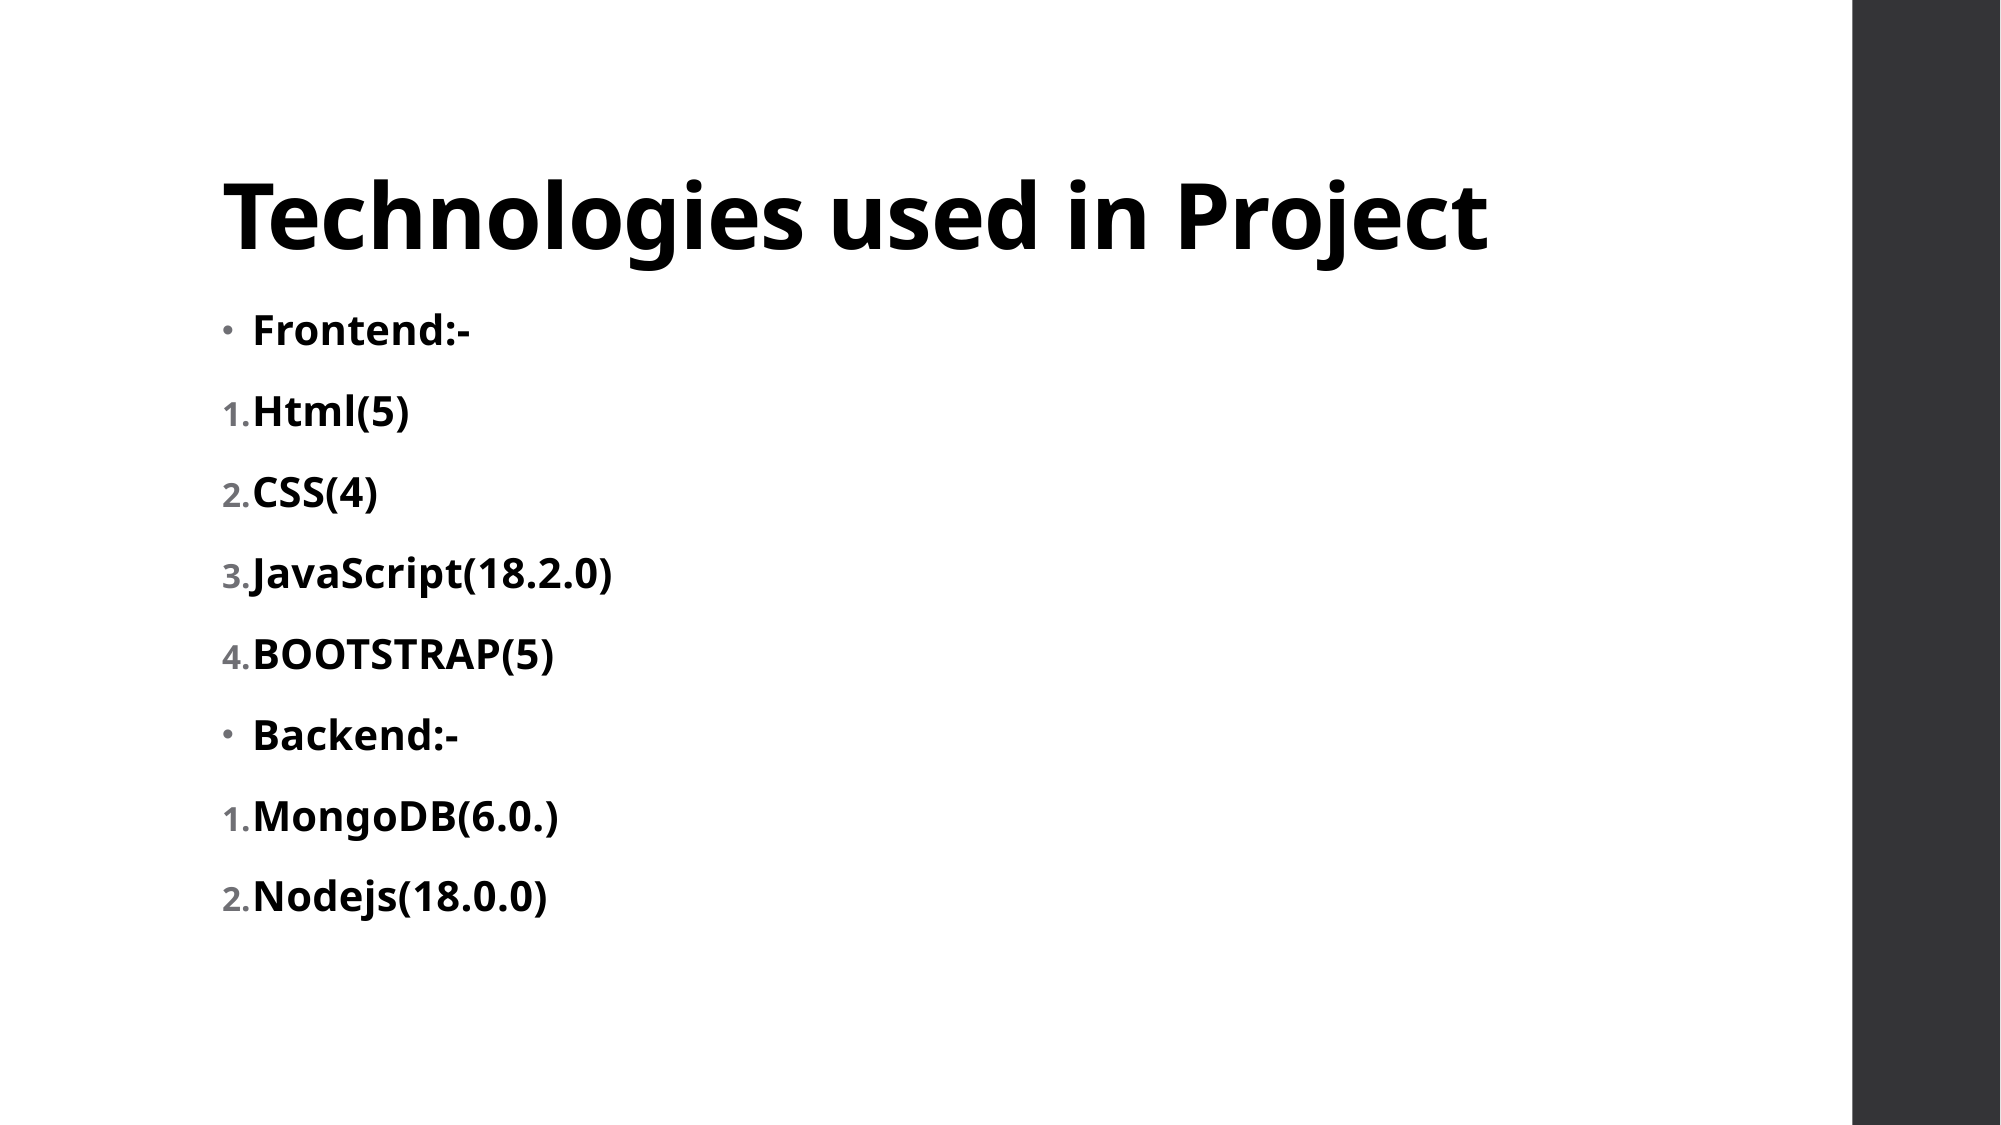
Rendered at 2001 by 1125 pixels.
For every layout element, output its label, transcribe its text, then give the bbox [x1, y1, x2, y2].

list Frontend:- Html(5) CSS(4) JavaScript(18.2.0) BOOTSTRAP(5) Backend:- MongoDB(6.0.) Nodejs(18.0.0) [206, 299, 1617, 1014]
title Technologies used in Project [206, 60, 1797, 278]
